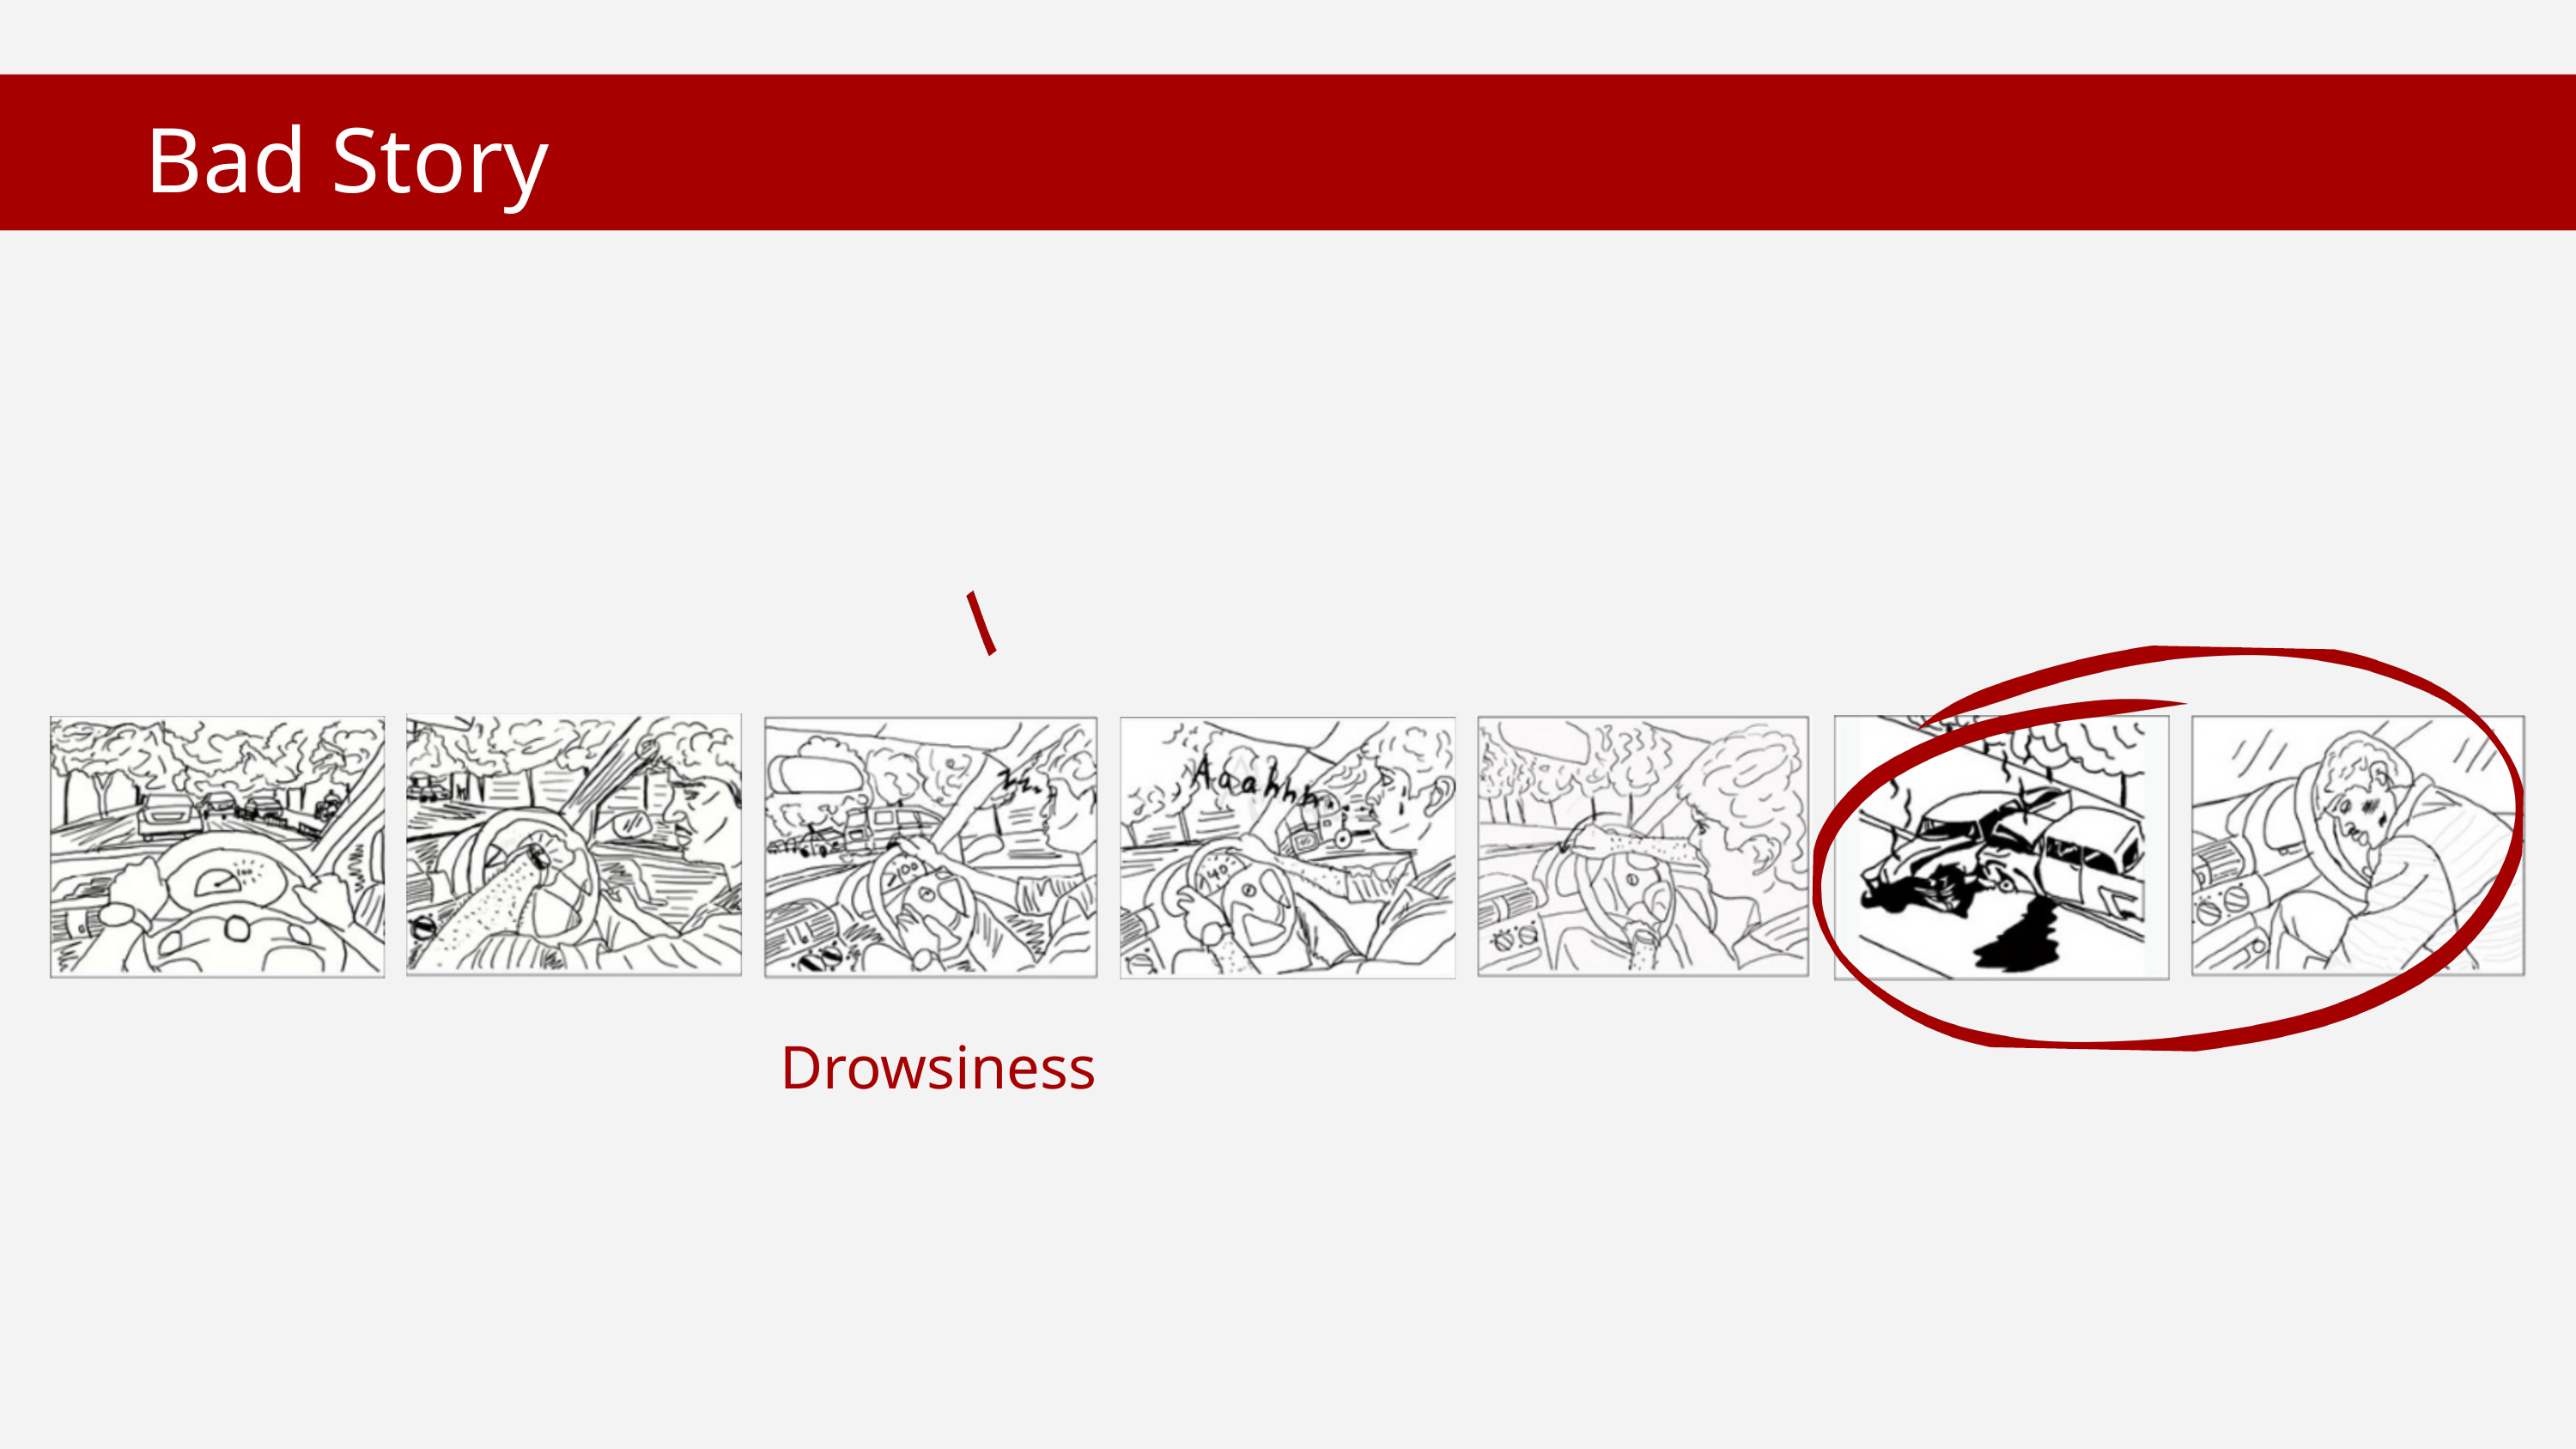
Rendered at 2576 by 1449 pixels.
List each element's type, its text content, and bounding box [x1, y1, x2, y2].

text_box [2520, 715, 2527, 979]
text_box [876, 523, 1099, 714]
text_box [1477, 715, 1813, 978]
text_box Drowsiness [769, 1018, 1108, 1101]
text_box [406, 713, 743, 979]
text_box [49, 716, 386, 979]
text_box [1809, 639, 2527, 1058]
text_box Bad Story [144, 85, 2044, 211]
text_box [0, 74, 2576, 231]
text_box [763, 715, 1099, 980]
text_box [1120, 717, 1456, 979]
